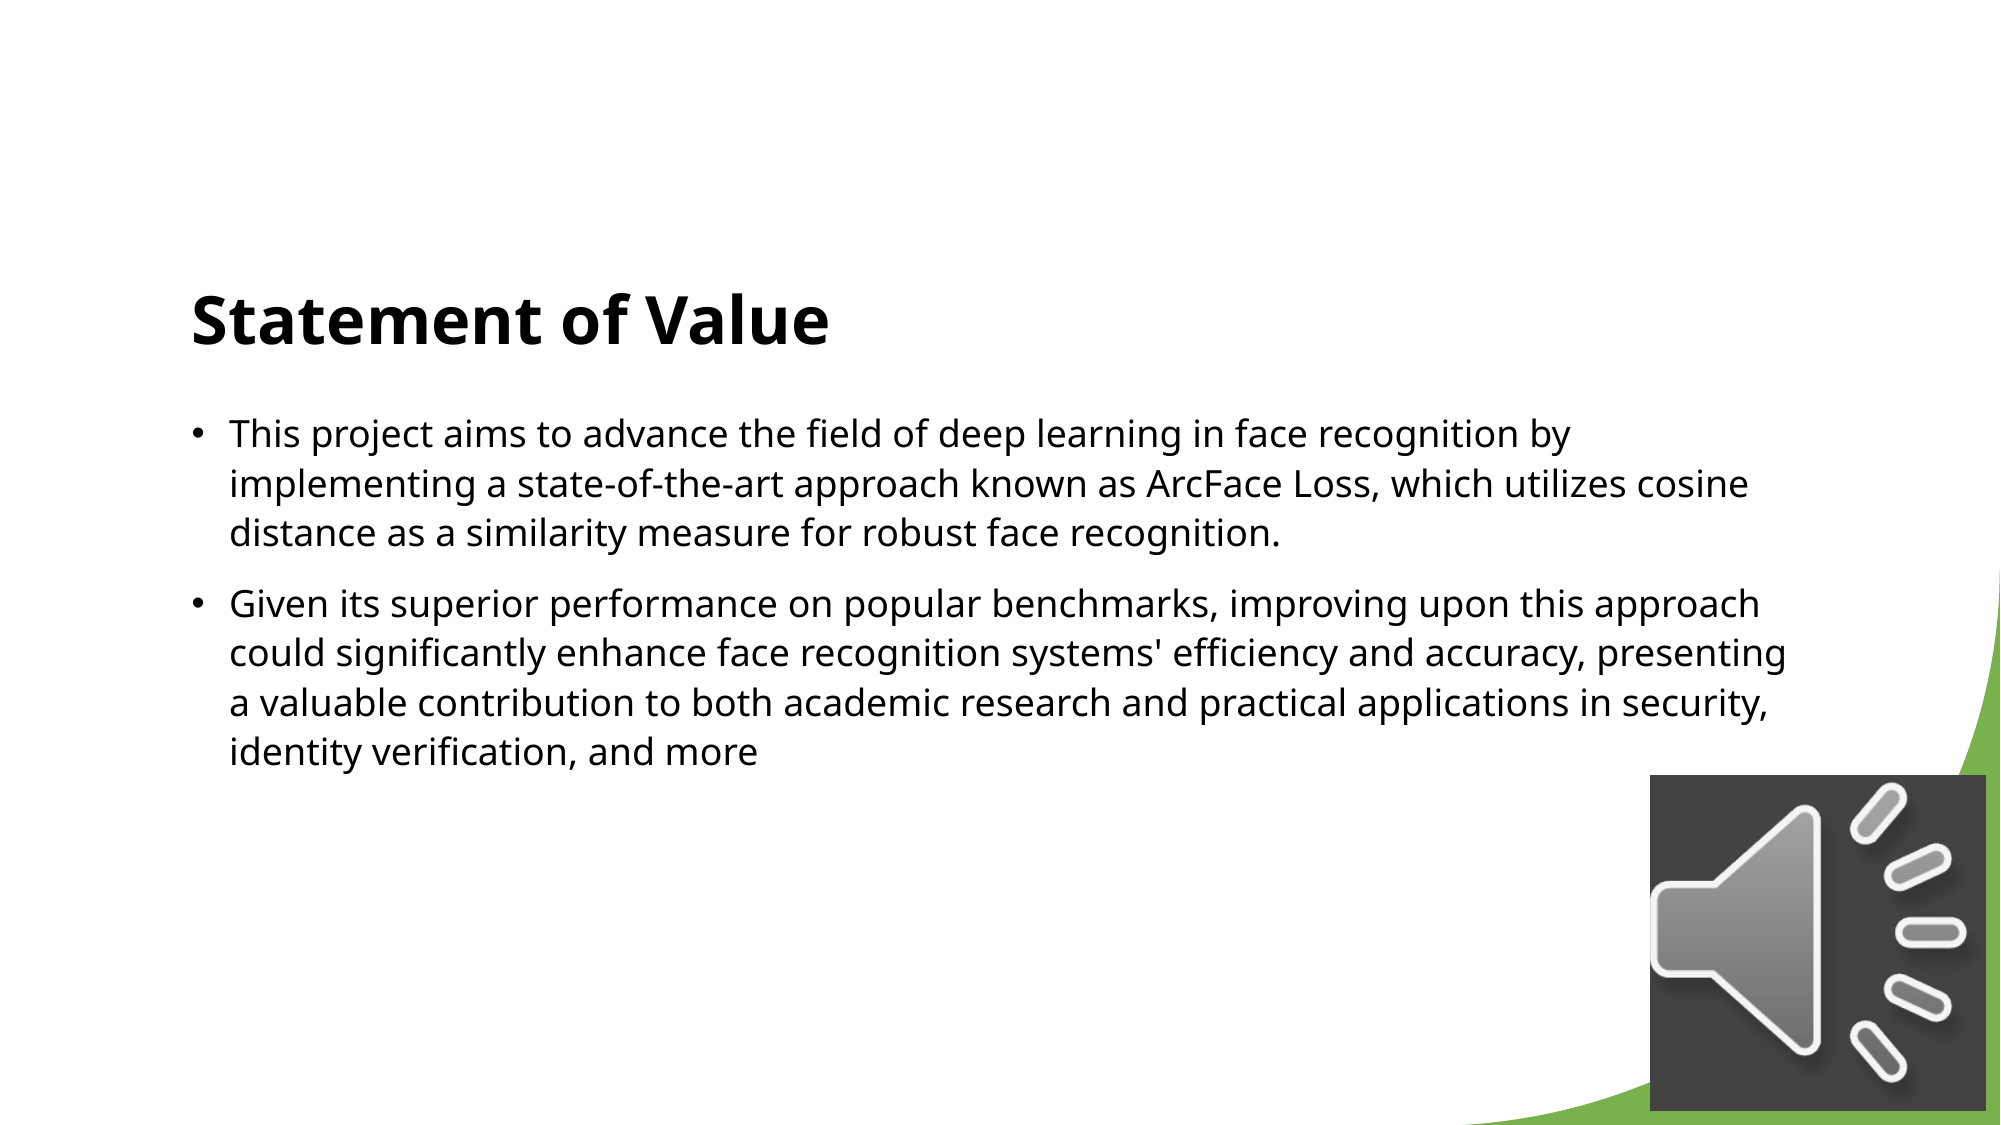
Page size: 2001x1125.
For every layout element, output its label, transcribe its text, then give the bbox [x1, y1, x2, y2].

list This project aims to advance the field of deep learning in face recognition by implementing a state-of-the-art approach known as ArcFace Loss, which utilizes cosine distance as a similarity measure for robust face recognition. Given its superior performance on popular benchmarks, improving upon this approach could significantly enhance face recognition systems' efficiency and accuracy, presenting a valuable contribution to both academic research and practical applications in security, identity verification, and more [176, 398, 1809, 975]
picture [1648, 773, 1987, 1112]
title Statement of Value [176, 118, 1809, 366]
